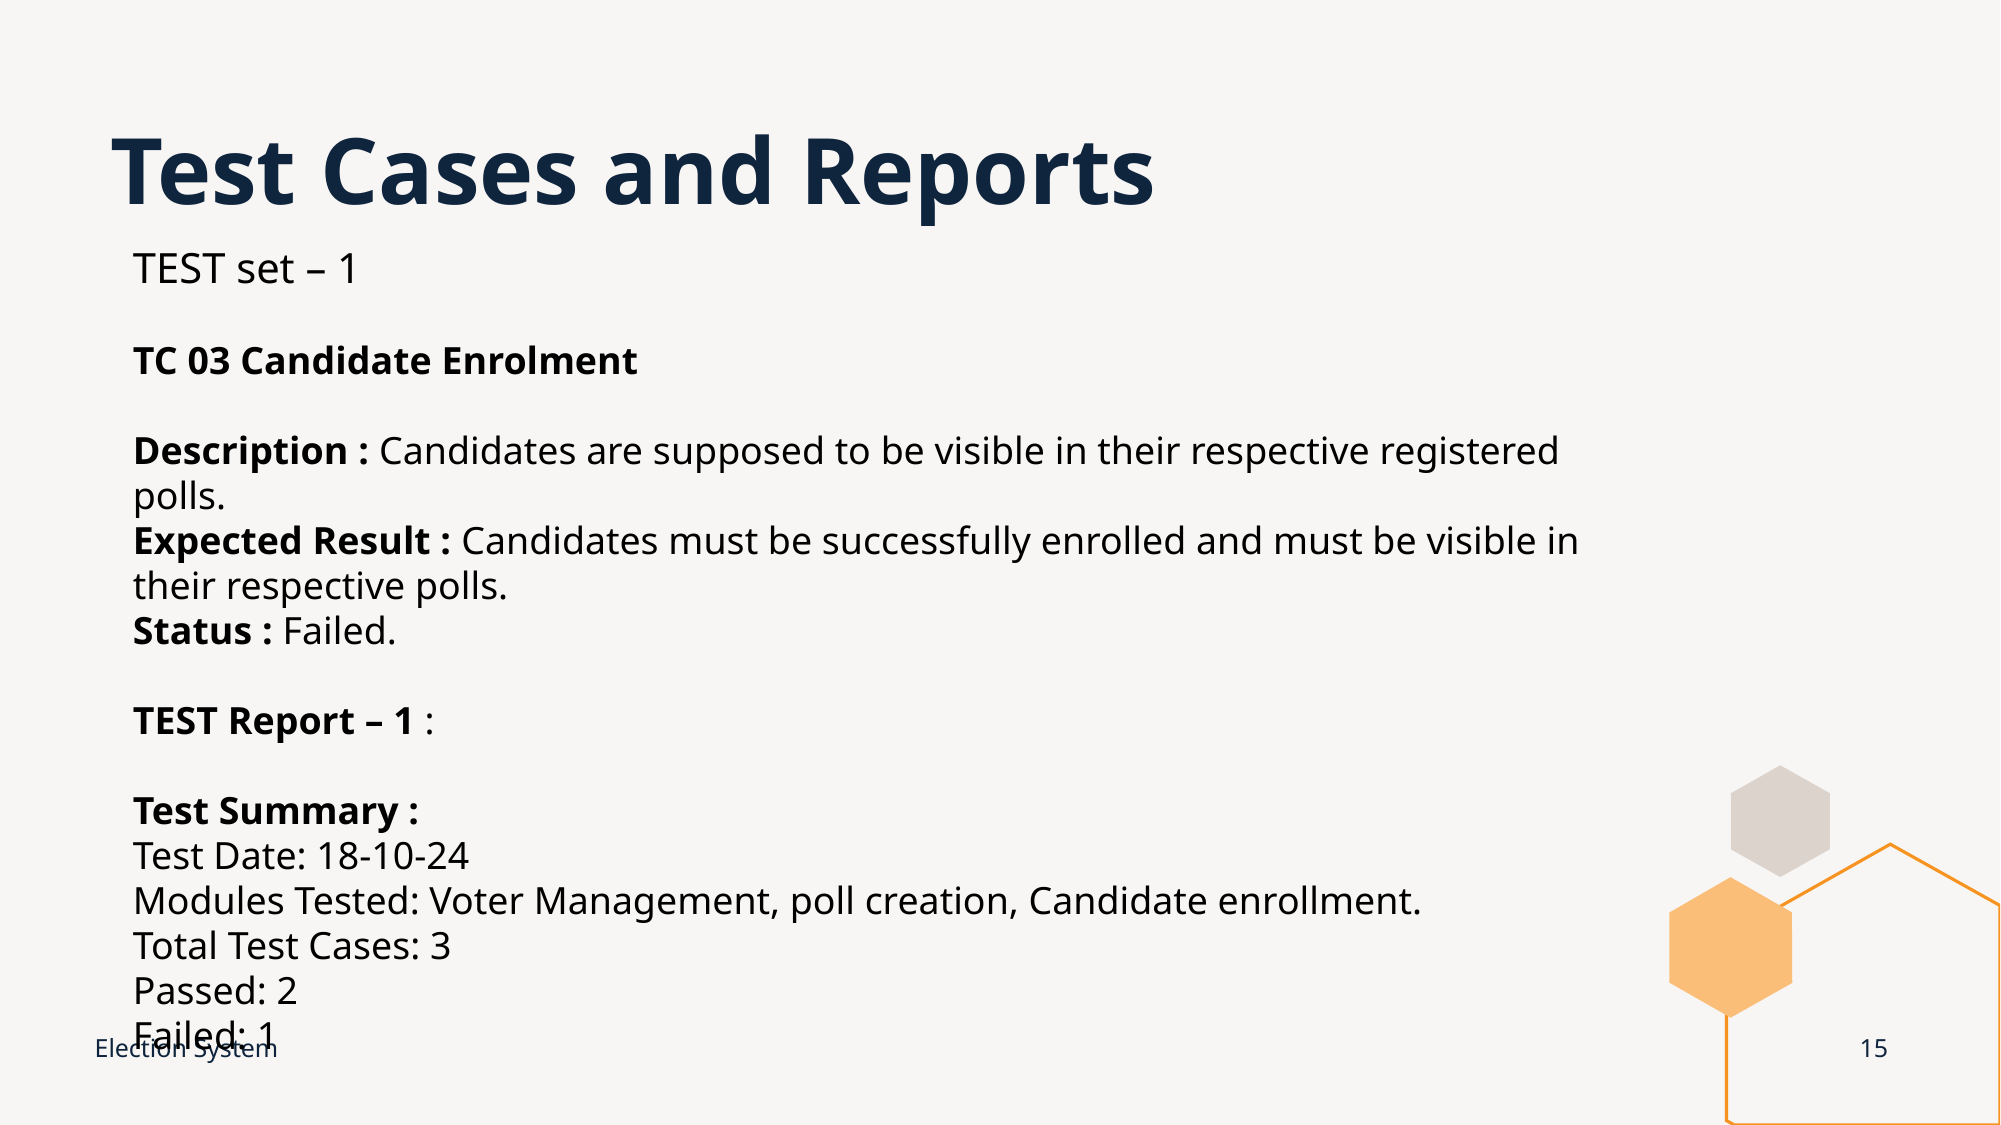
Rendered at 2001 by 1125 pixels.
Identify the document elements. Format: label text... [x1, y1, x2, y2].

text_box TEST set – 1 TC 03 Candidate Enrolment Description : Candidates are supposed to be visible in their respective registered polls. Expected Result : Candidates must be successfully enrolled and must be visible in their respective polls. Status : Failed. TEST Report – 1 : Test Summary : Test Date: 18-10-24 Modules Tested: Voter Management, poll creation, Candidate enrollment. Total Test Cases: 3 Passed: 2 Failed: 1 [118, 234, 1663, 1125]
slide_number 15 [1836, 1020, 1912, 1080]
title Test Cases and Reports [95, 118, 1882, 352]
footer Election System [79, 1020, 118, 1080]
